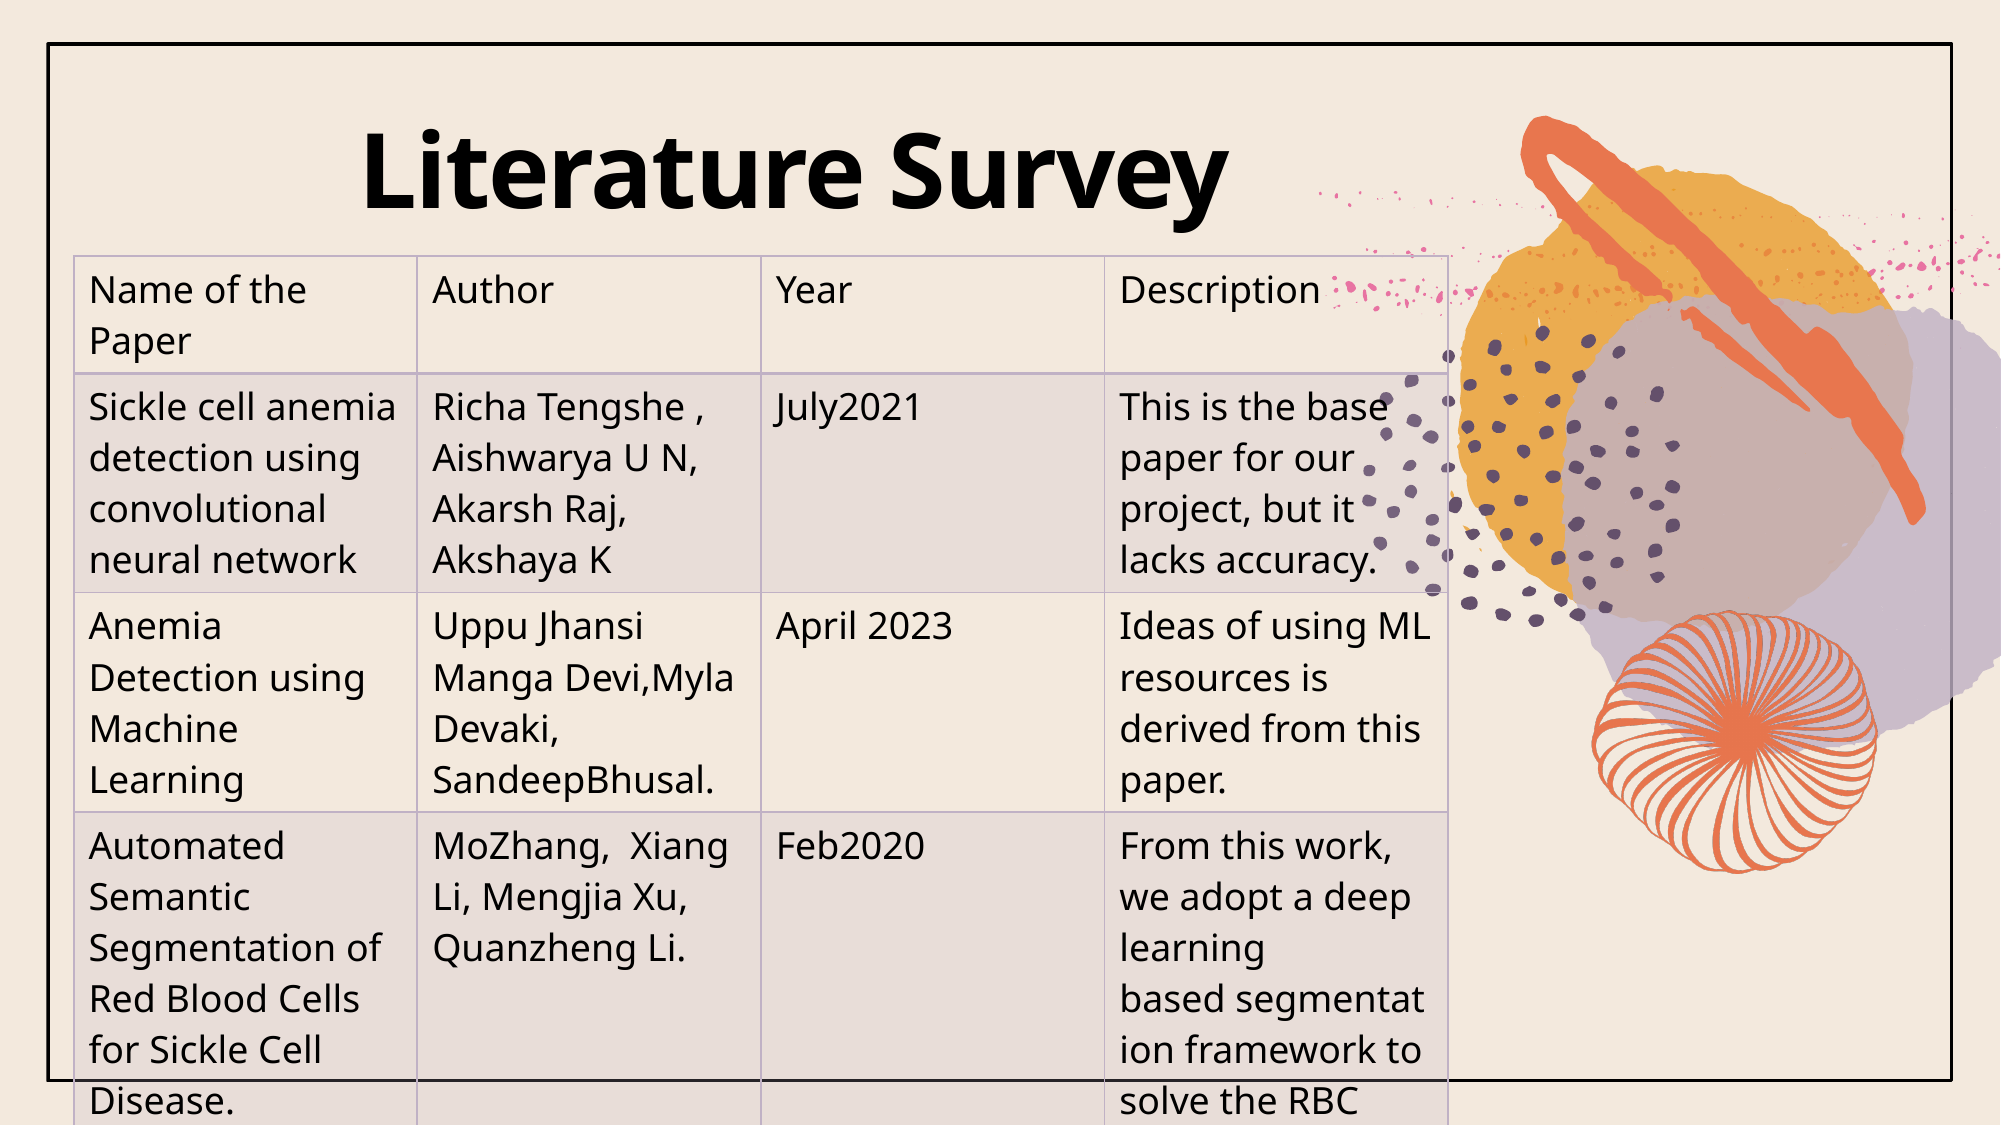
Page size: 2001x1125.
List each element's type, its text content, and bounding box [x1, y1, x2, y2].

table_header Author [418, 257, 760, 372]
table_cell Anemia Detection using Machine Learning [75, 593, 416, 811]
picture [1579, 598, 1890, 886]
table_header Description [1105, 257, 1447, 372]
table_cell April 2023 [762, 593, 1104, 811]
title Literature Survey [135, 62, 1454, 228]
table_cell July2021 [762, 375, 1104, 592]
table_cell Feb2020 [762, 813, 1104, 1125]
table_cell Automated Semantic Segmentation of Red Blood Cells for Sickle Cell Disease. [75, 813, 416, 1125]
table_header Year [762, 257, 1104, 372]
table_cell Ideas of using ML resources is derived from this paper. [1105, 593, 1447, 811]
table_header Name of the Paper [75, 257, 416, 372]
table_cell MoZhang, XiangLi, Mengjia Xu, Quanzheng Li. [418, 813, 760, 1125]
table_cell Richa Tengshe , Aishwarya U N, Akarsh Raj, Akshaya K [418, 375, 760, 592]
table_cell Sickle cell anemia detection using convolutional neural network [75, 375, 416, 592]
table_cell This is the base paper for our project, but it lacks accuracy. [1105, 375, 1447, 592]
table_cell From this work, we adopt a deep learning based segmentation framework to solve the RBC classification task. [1105, 813, 1447, 1125]
table_cell Uppu Jhansi Manga Devi,Myla Devaki, SandeepBhusal. [418, 593, 760, 811]
